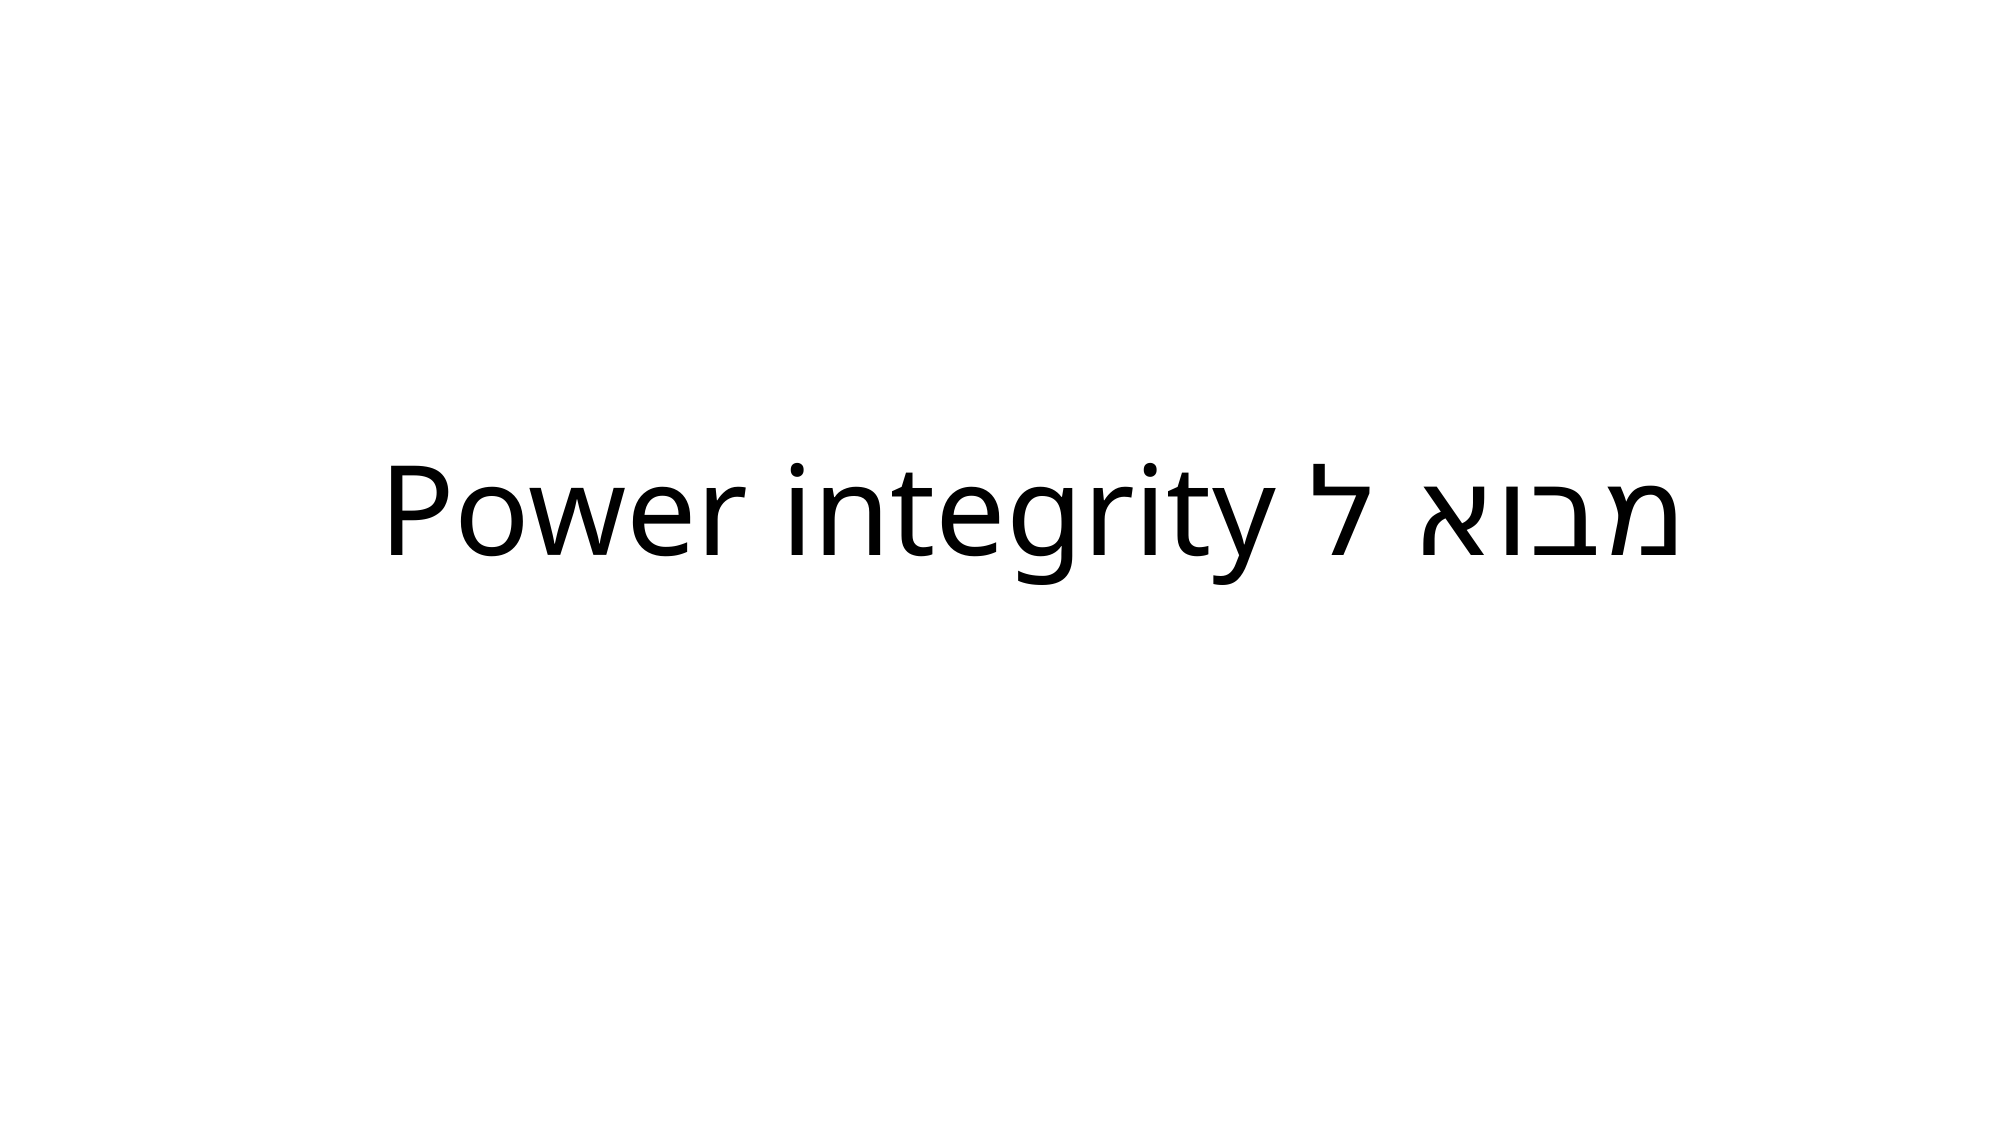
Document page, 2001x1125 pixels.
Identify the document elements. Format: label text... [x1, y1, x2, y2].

title Power integrity מבוא ל [114, 290, 1952, 591]
